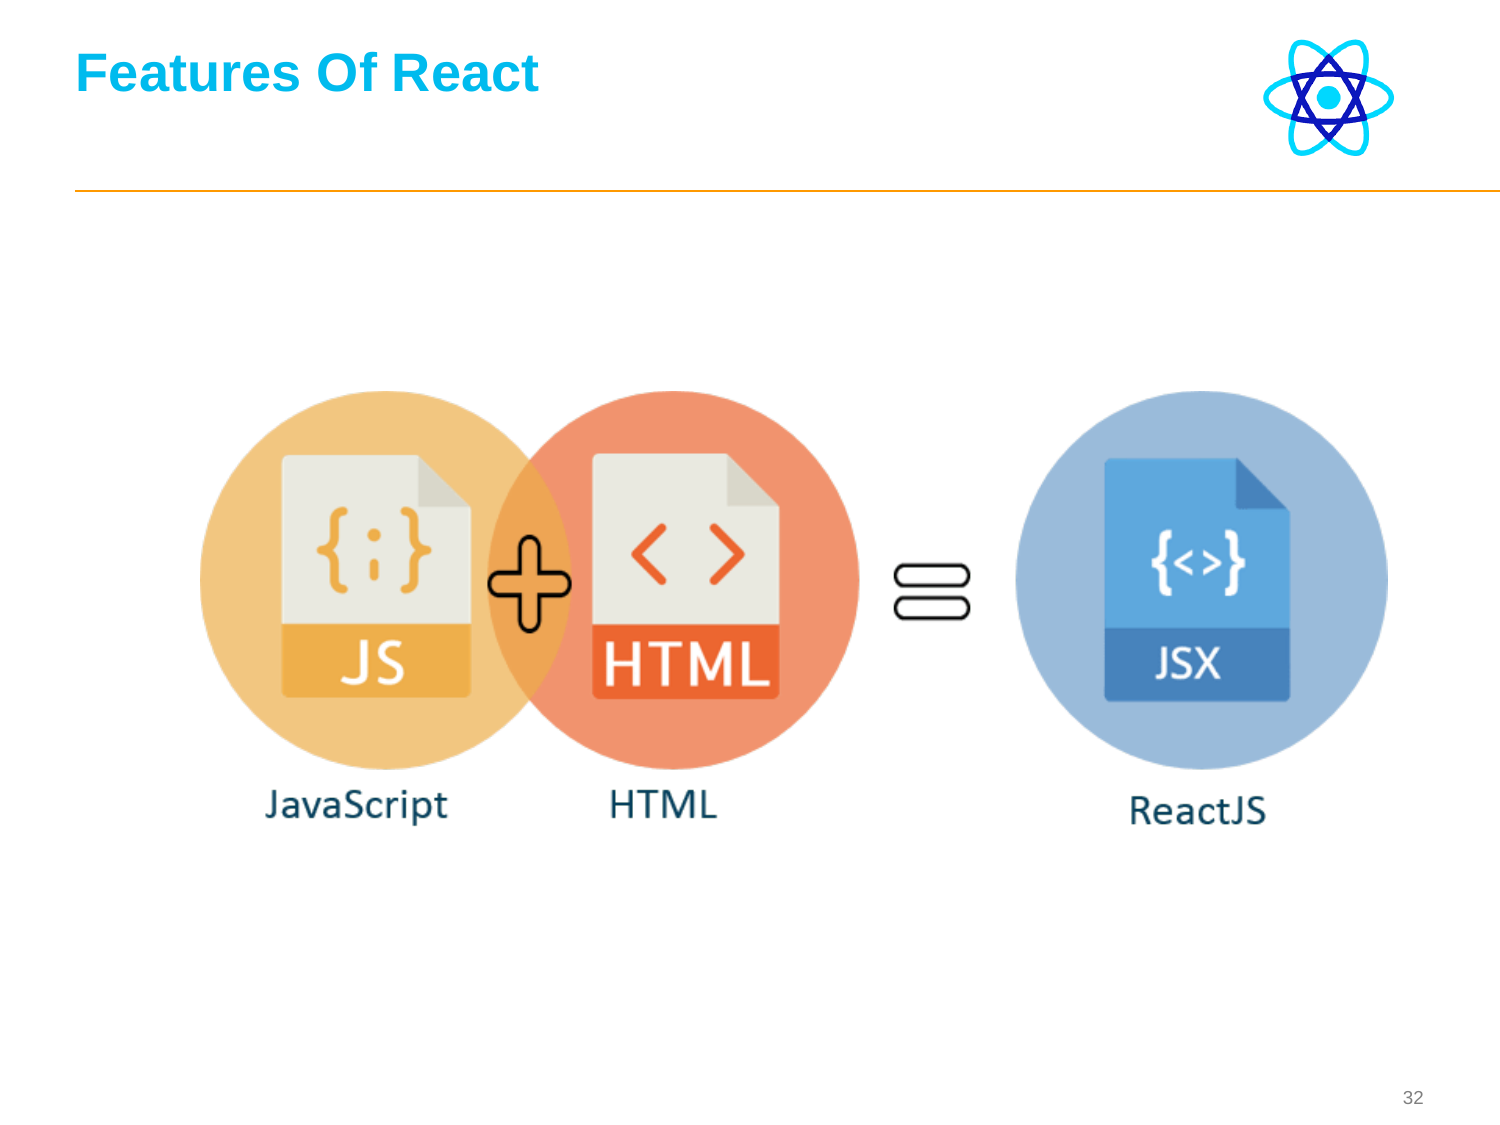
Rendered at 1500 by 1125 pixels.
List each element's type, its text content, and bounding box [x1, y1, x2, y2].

picture [199, 391, 1388, 870]
title Features Of React [75, 27, 1422, 157]
